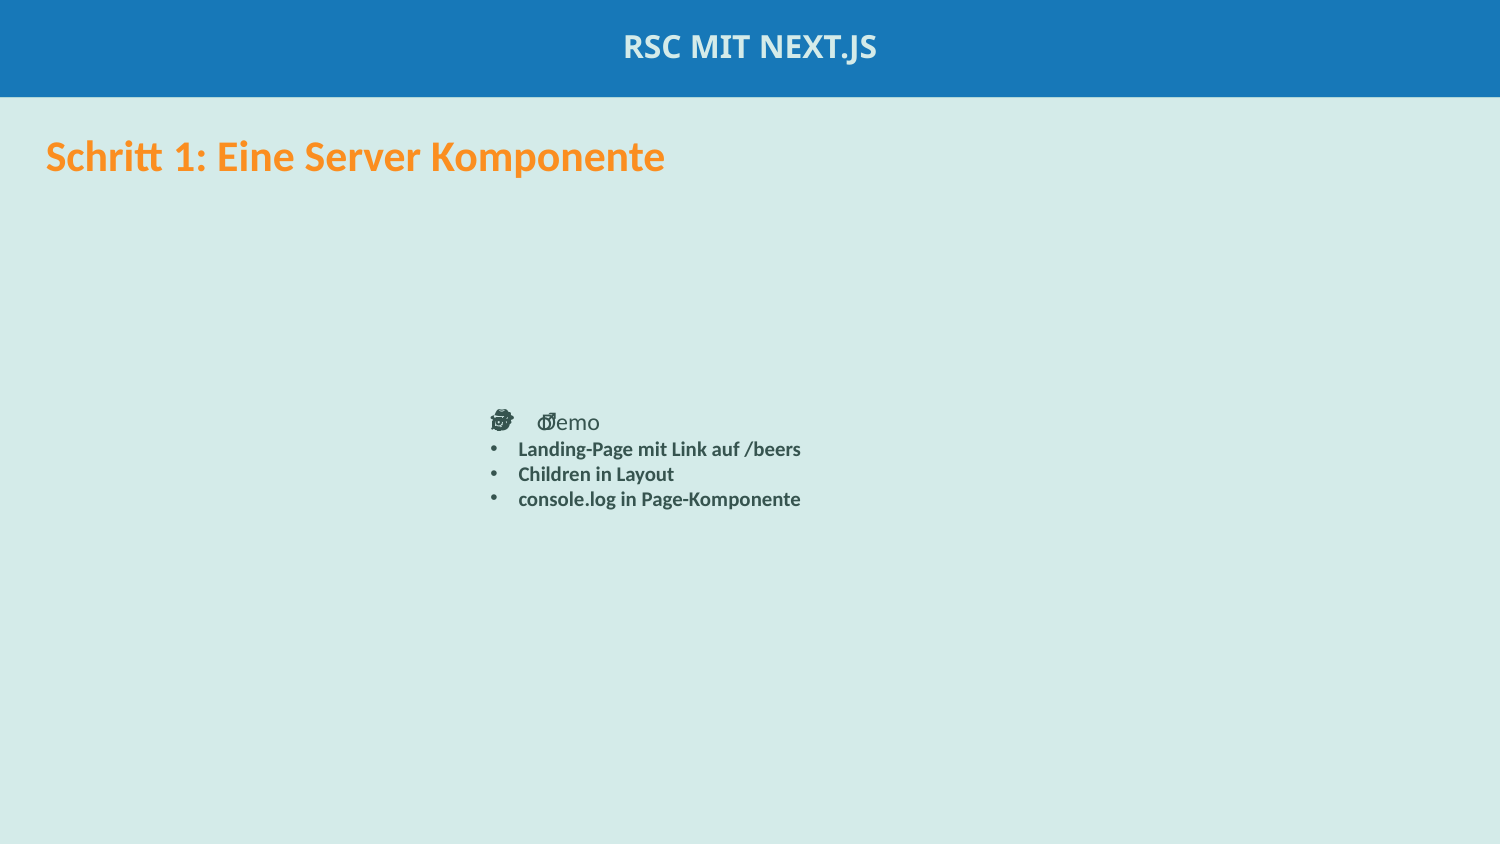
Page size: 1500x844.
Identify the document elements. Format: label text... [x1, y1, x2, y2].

list Schritt 1: Eine Server Komponente [30, 126, 1121, 782]
text_box RSC mit Next.js [0, 0, 1500, 98]
text_box 🕵️‍♂️ Demo Landing-Page mit Link auf /beers Children in Layout console.log in Page-Komponente [475, 399, 829, 518]
